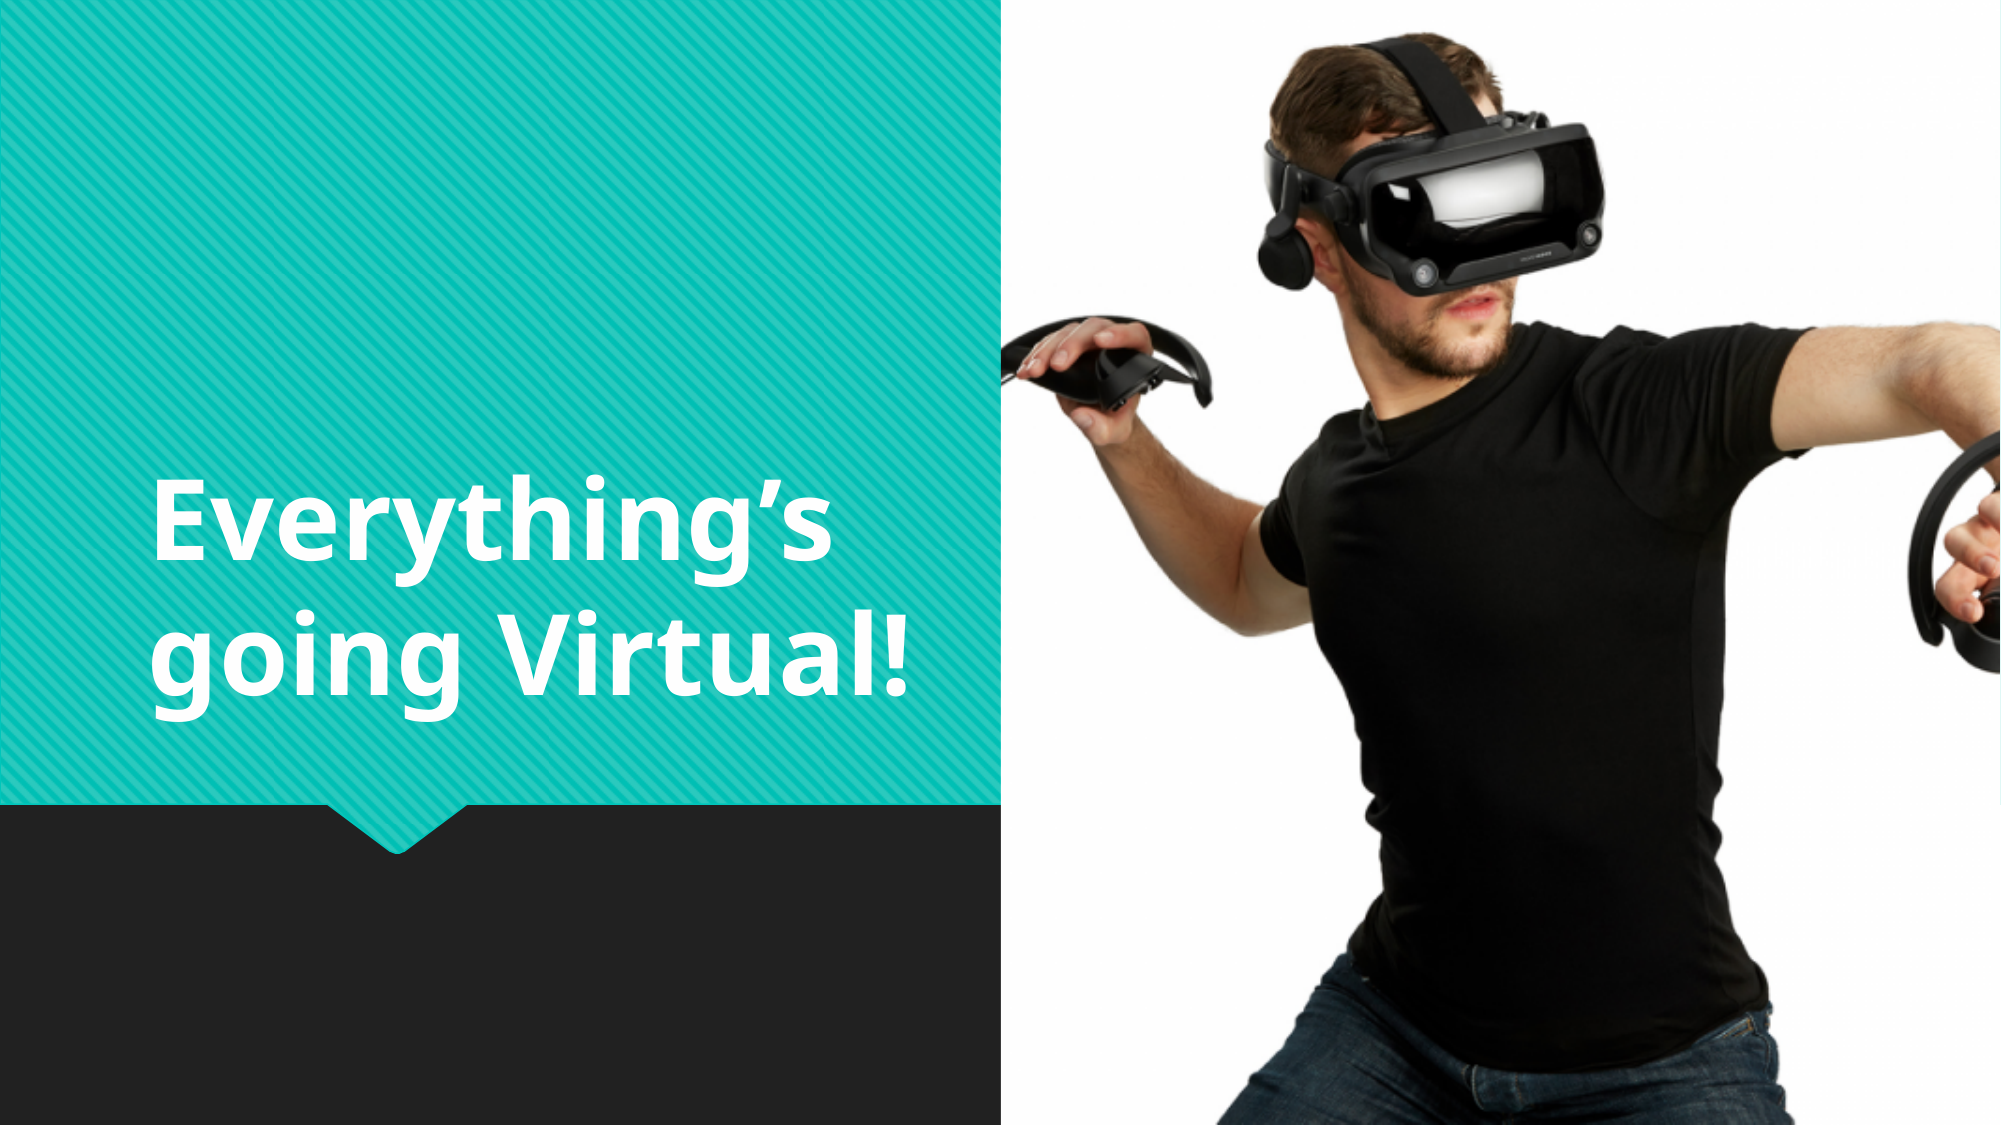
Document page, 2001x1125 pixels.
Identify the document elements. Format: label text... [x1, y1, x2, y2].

picture [1000, 0, 2000, 1125]
text_box Everything’s going Virtual! [132, 104, 947, 726]
